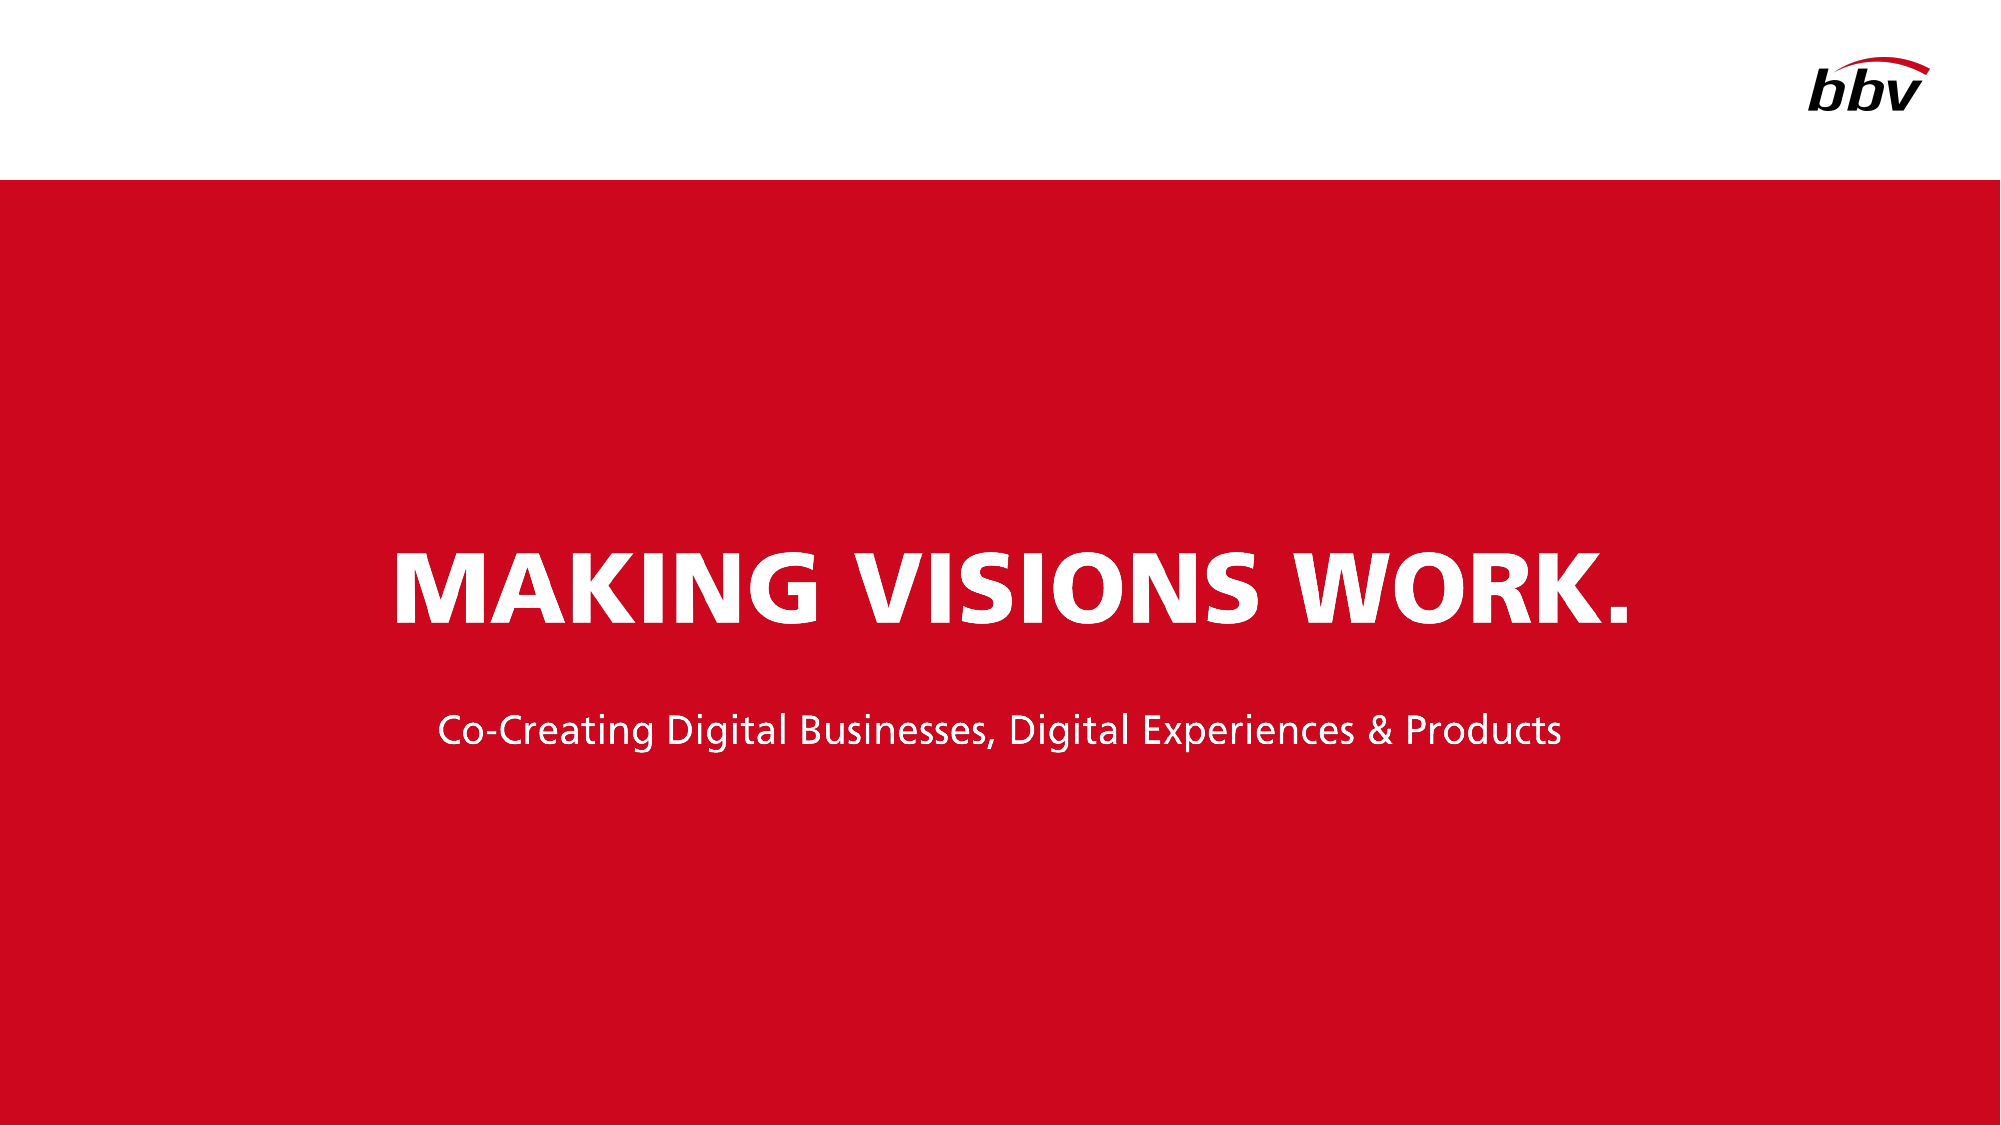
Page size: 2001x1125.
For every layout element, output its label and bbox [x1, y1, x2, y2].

picture [439, 713, 1561, 753]
picture [1808, 57, 1930, 111]
picture [397, 552, 1627, 624]
